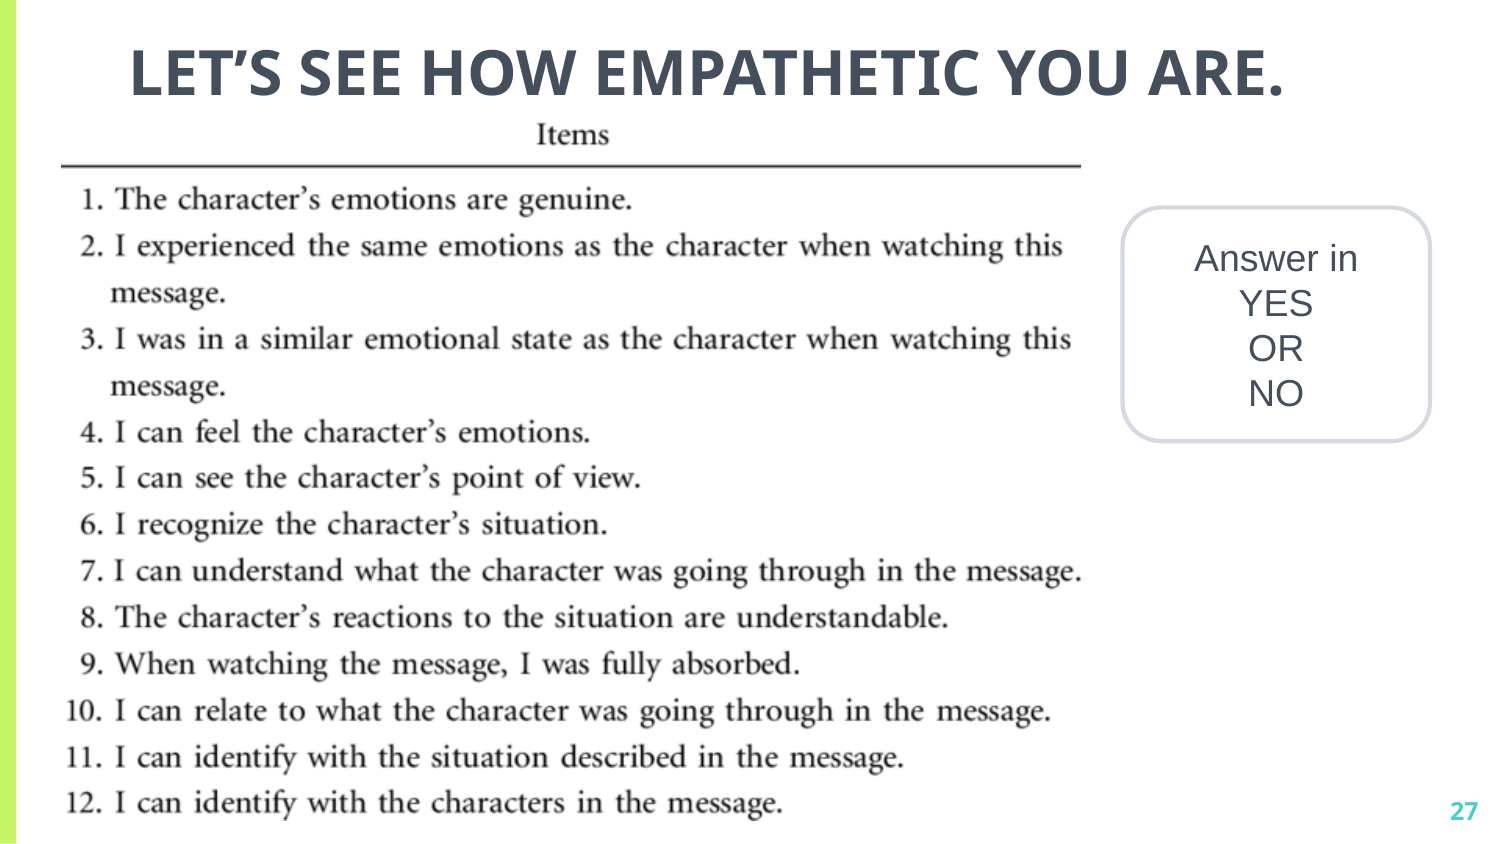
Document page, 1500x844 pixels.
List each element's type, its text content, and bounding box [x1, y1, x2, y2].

picture [60, 122, 1082, 821]
text_box Answer in YES OR NO [1122, 207, 1431, 442]
title LET’S SEE HOW EMPATHETIC YOU ARE. [113, 41, 1469, 123]
slide_number 27 [1403, 780, 1494, 832]
